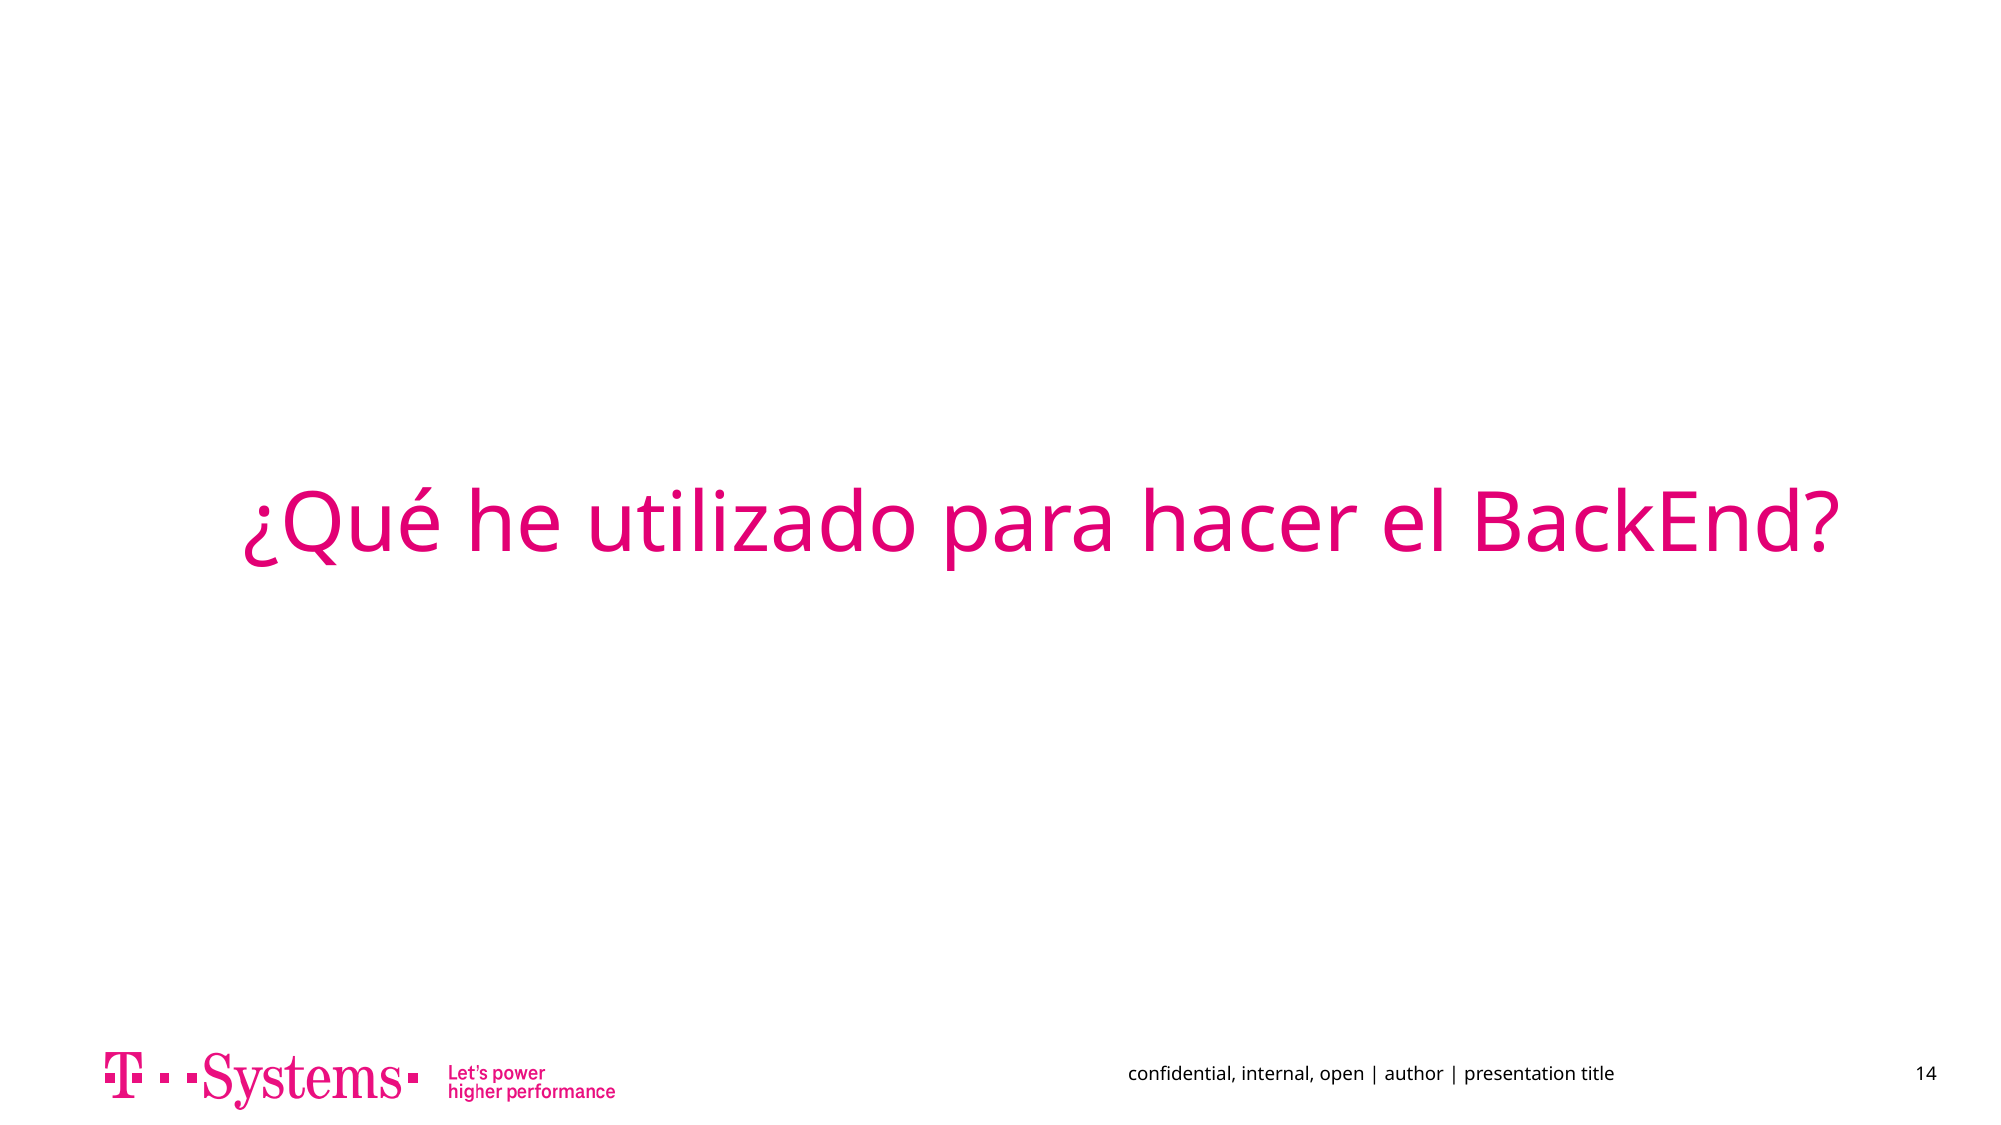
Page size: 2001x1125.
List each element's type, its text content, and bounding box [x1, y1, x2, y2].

slide_number 14 [1915, 1047, 1957, 1101]
title ¿Qué he utilizado para hacer el BackEnd? [244, 479, 2000, 598]
footer confidential, internal, open | author | presentation title [385, 1047, 1615, 1101]
